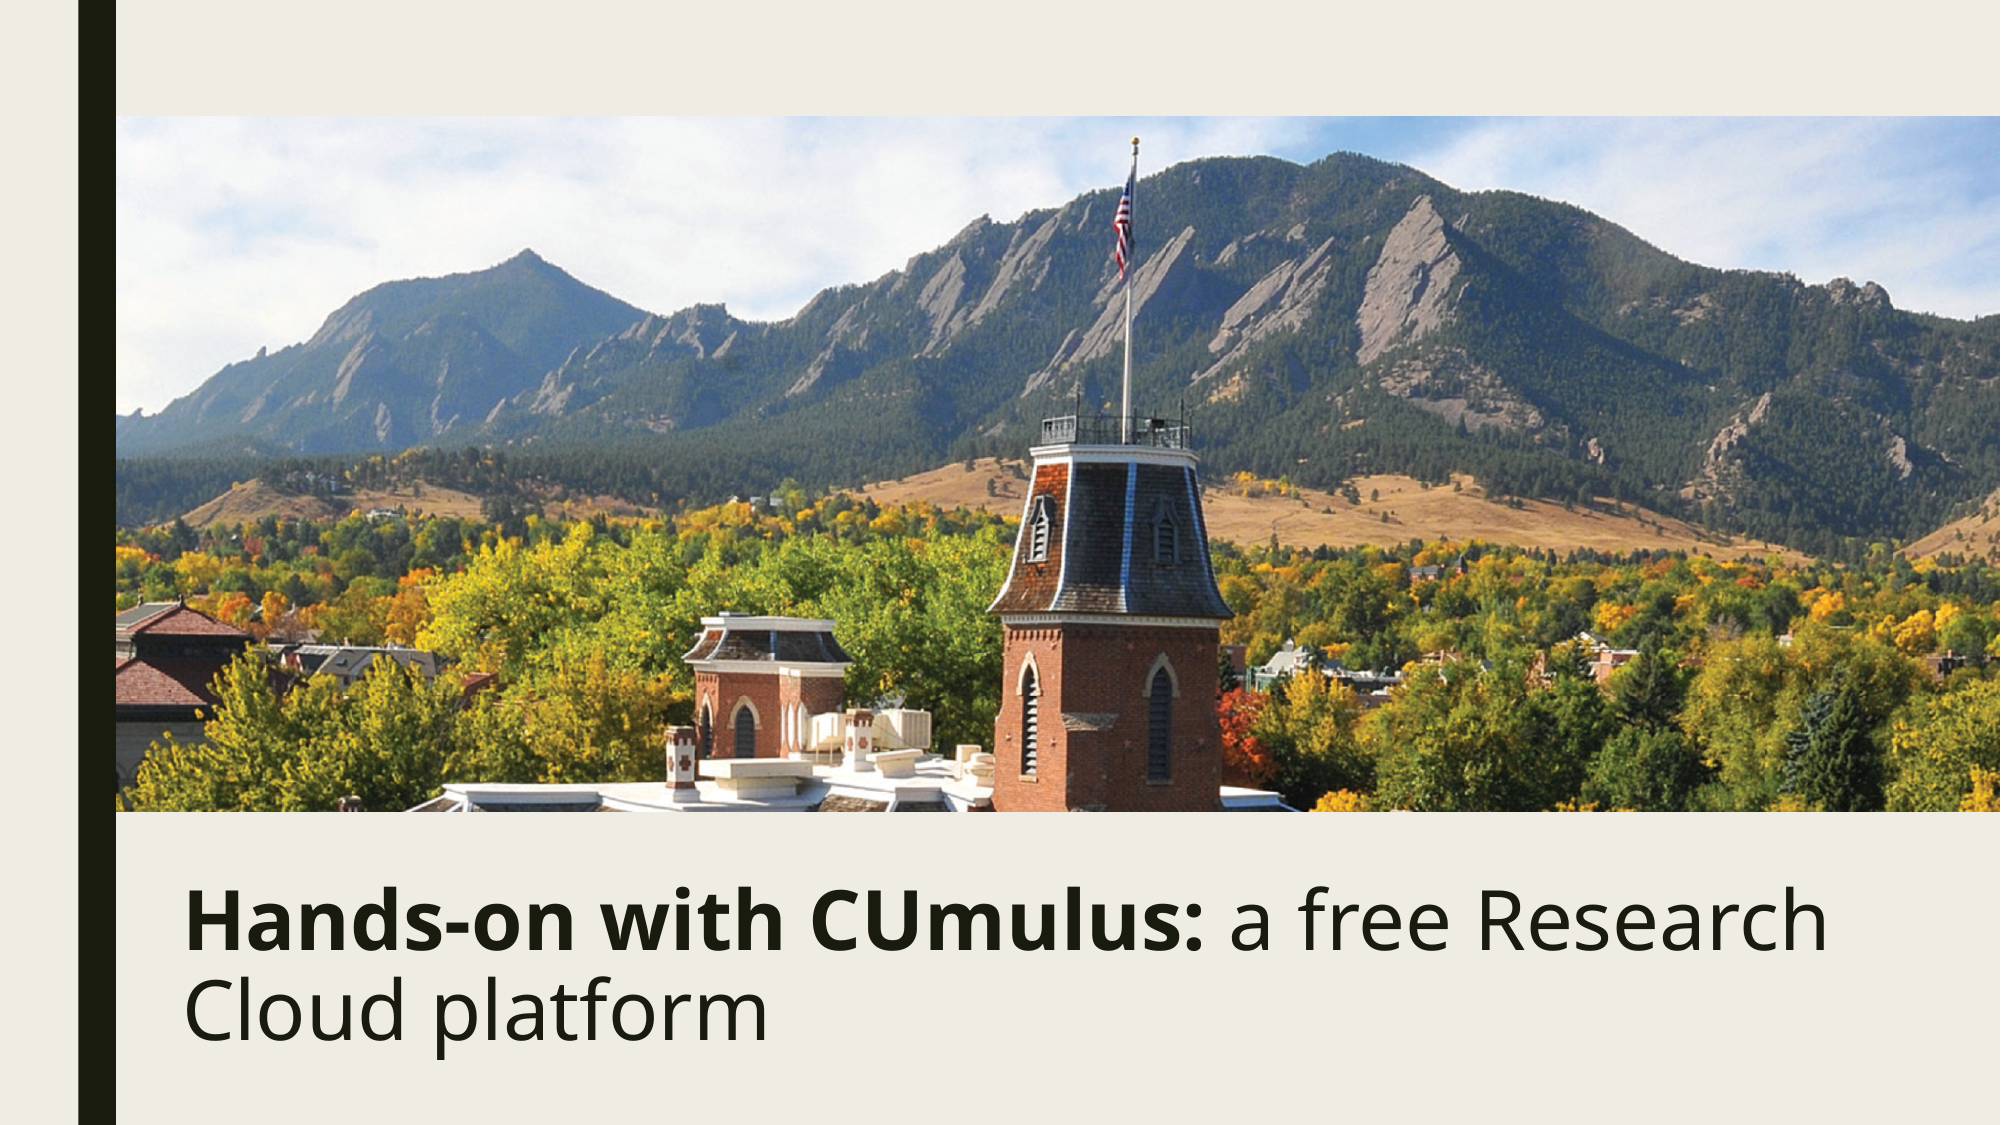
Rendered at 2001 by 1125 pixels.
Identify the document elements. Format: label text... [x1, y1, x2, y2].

picture [115, 116, 2000, 812]
title Hands-on with CUmulus: a free Research Cloud platform [167, 812, 2000, 1066]
